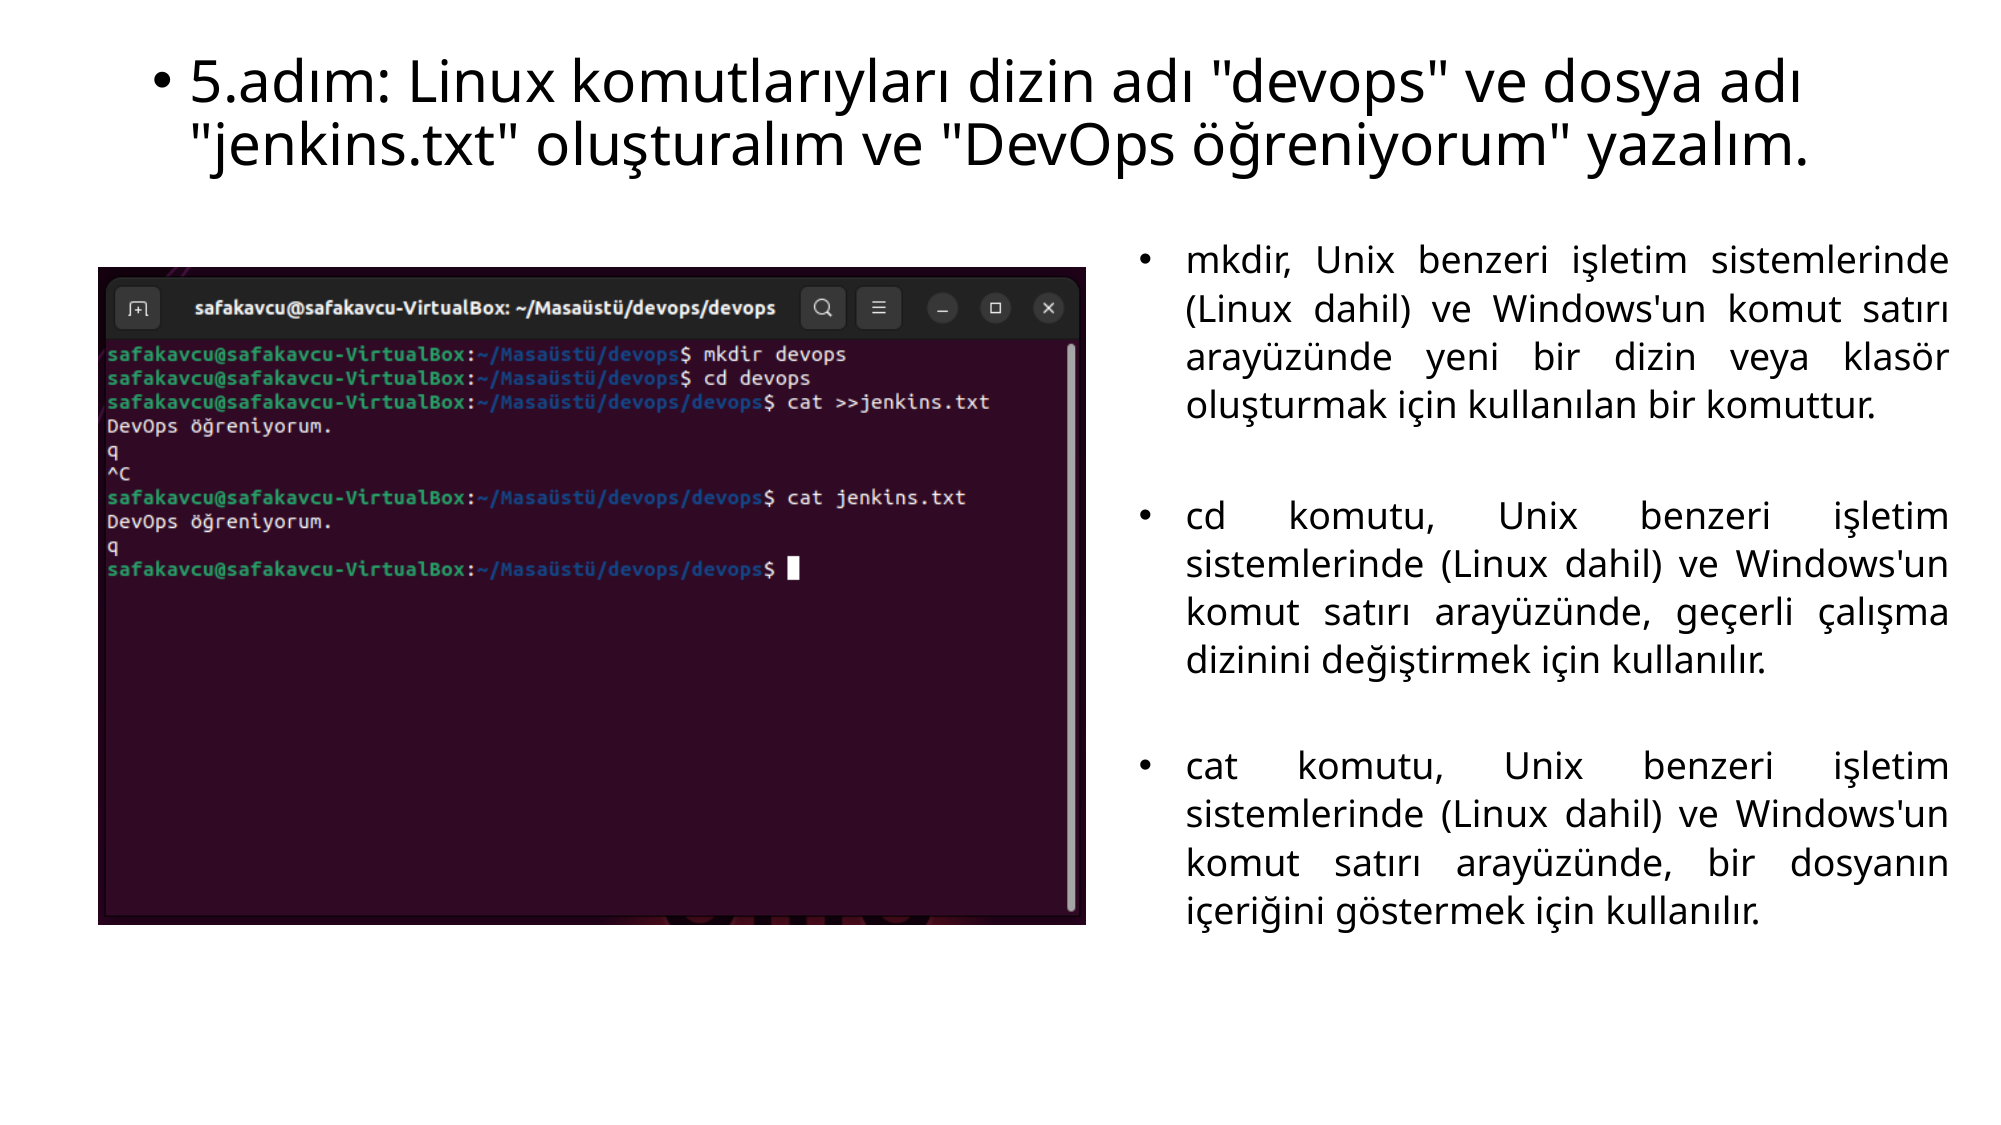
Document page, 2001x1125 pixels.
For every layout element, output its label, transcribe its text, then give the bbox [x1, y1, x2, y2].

text_box cd komutu, Unix benzeri işletim sistemlerinde (Linux dahil) ve Windows'un komut satırı arayüzünde, geçerli çalışma dizinini değiştirmek için kullanılır. [1123, 416, 1966, 689]
text_box mkdir, Unix benzeri işletim sistemlerinde (Linux dahil) ve Windows'un komut satırı arayüzünde yeni bir dizin veya klasör oluşturmak için kullanılan bir komuttur. [1123, 225, 1966, 416]
text_box cat komutu, Unix benzeri işletim sistemlerinde (Linux dahil) ve Windows'un komut satırı arayüzünde, bir dosyanın içeriğini göstermek için kullanılır. [1123, 731, 1966, 940]
picture [98, 267, 1087, 926]
list 5.adım: Linux komutlarıyları dizin adı "devops" ve dosya adı "jenkins.txt" oluşturalım ve "DevOps öğreniyorum" yazalım. [137, 44, 1863, 759]
